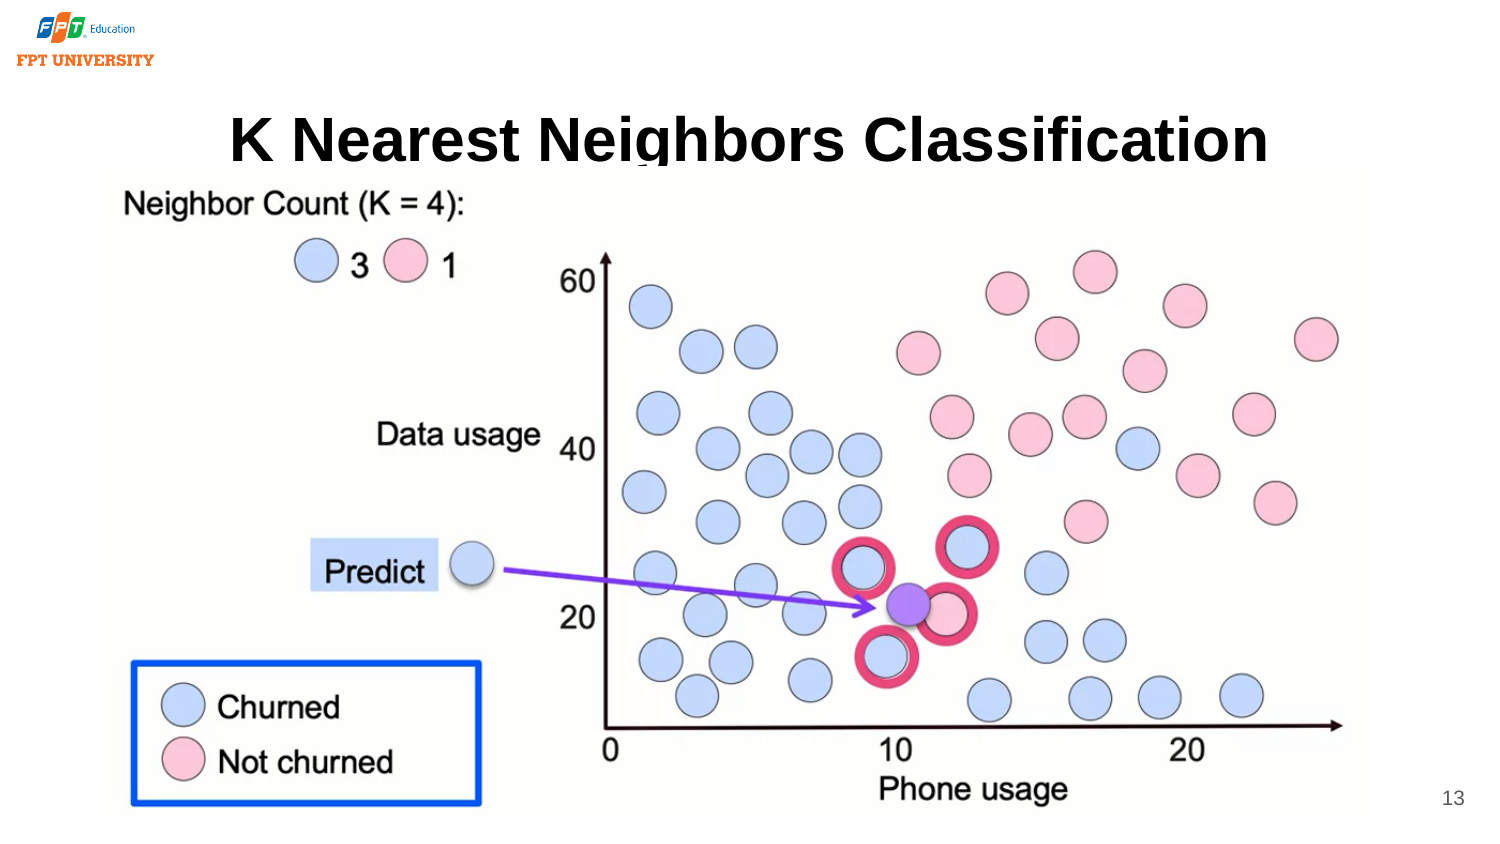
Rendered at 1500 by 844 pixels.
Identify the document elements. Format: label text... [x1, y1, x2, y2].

picture [102, 166, 1367, 819]
picture [11, 1, 160, 77]
title K Nearest Neighbors Classification [51, 72, 1449, 167]
slide_number 13 [1389, 764, 1480, 830]
